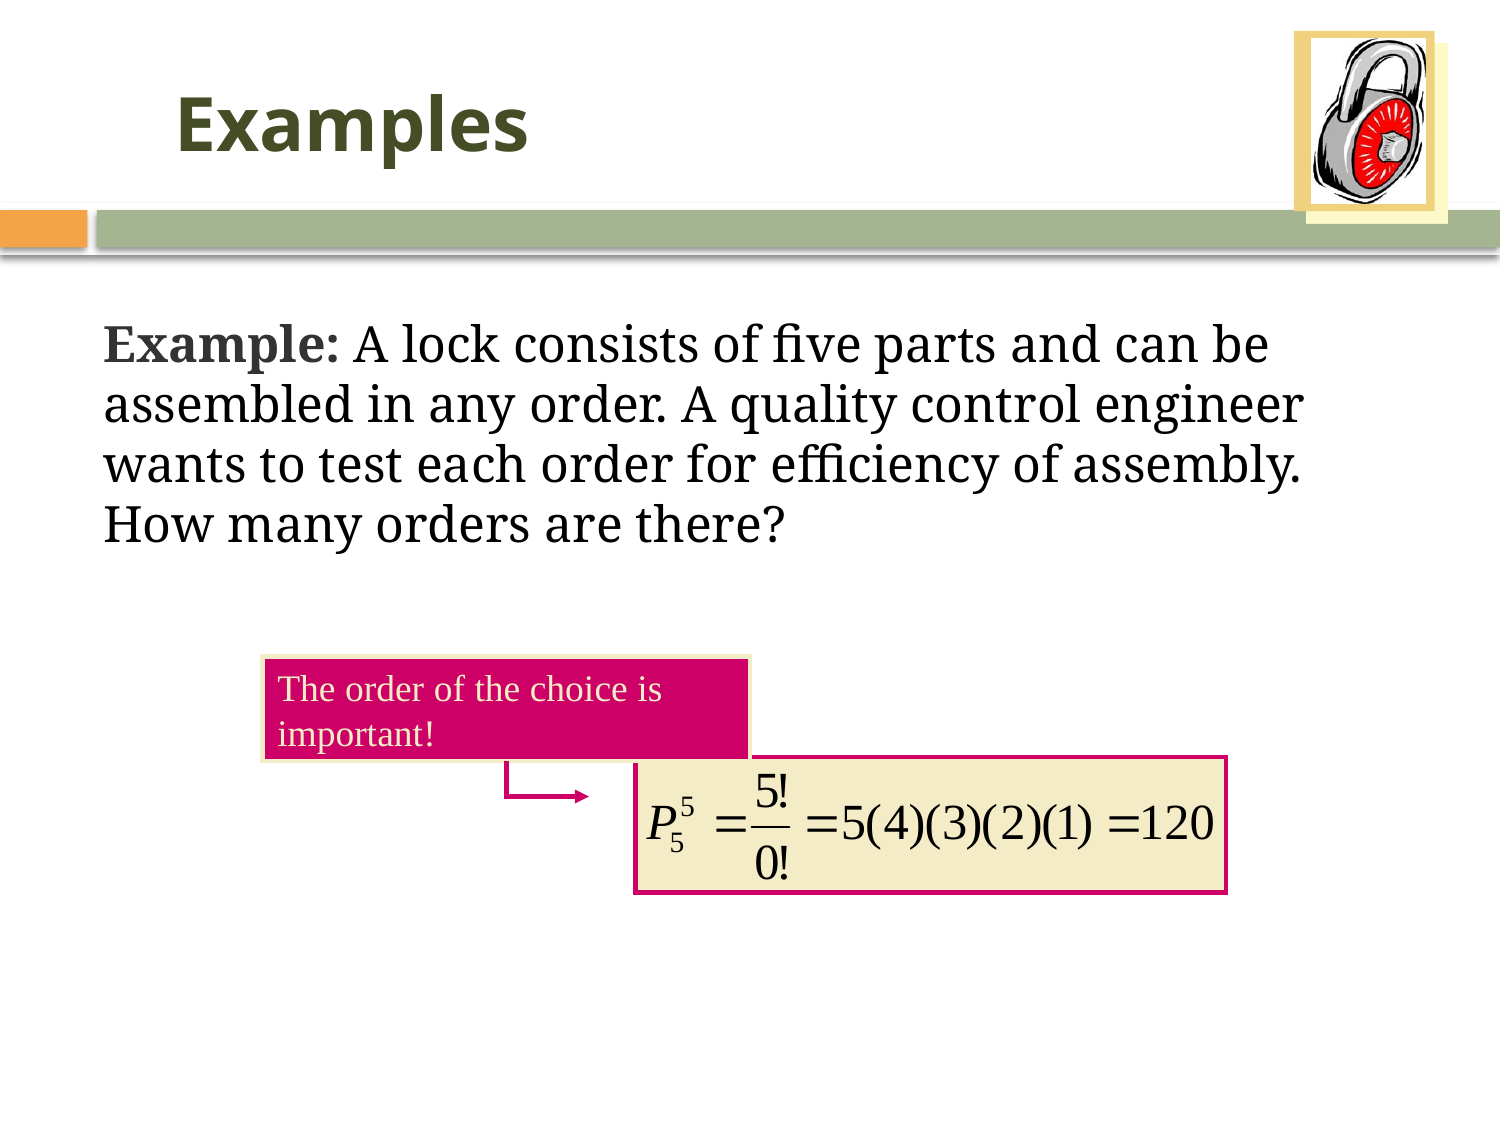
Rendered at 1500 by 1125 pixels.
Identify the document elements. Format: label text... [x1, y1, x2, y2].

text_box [637, 759, 1225, 891]
text_box Example: A lock consists of five parts and can be assembled in any order. A quality control engineer wants to test each order for efficiency of assembly. How many orders are there? [88, 304, 1435, 560]
title Examples [159, 51, 1191, 193]
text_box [1293, 30, 1435, 212]
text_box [262, 655, 751, 797]
